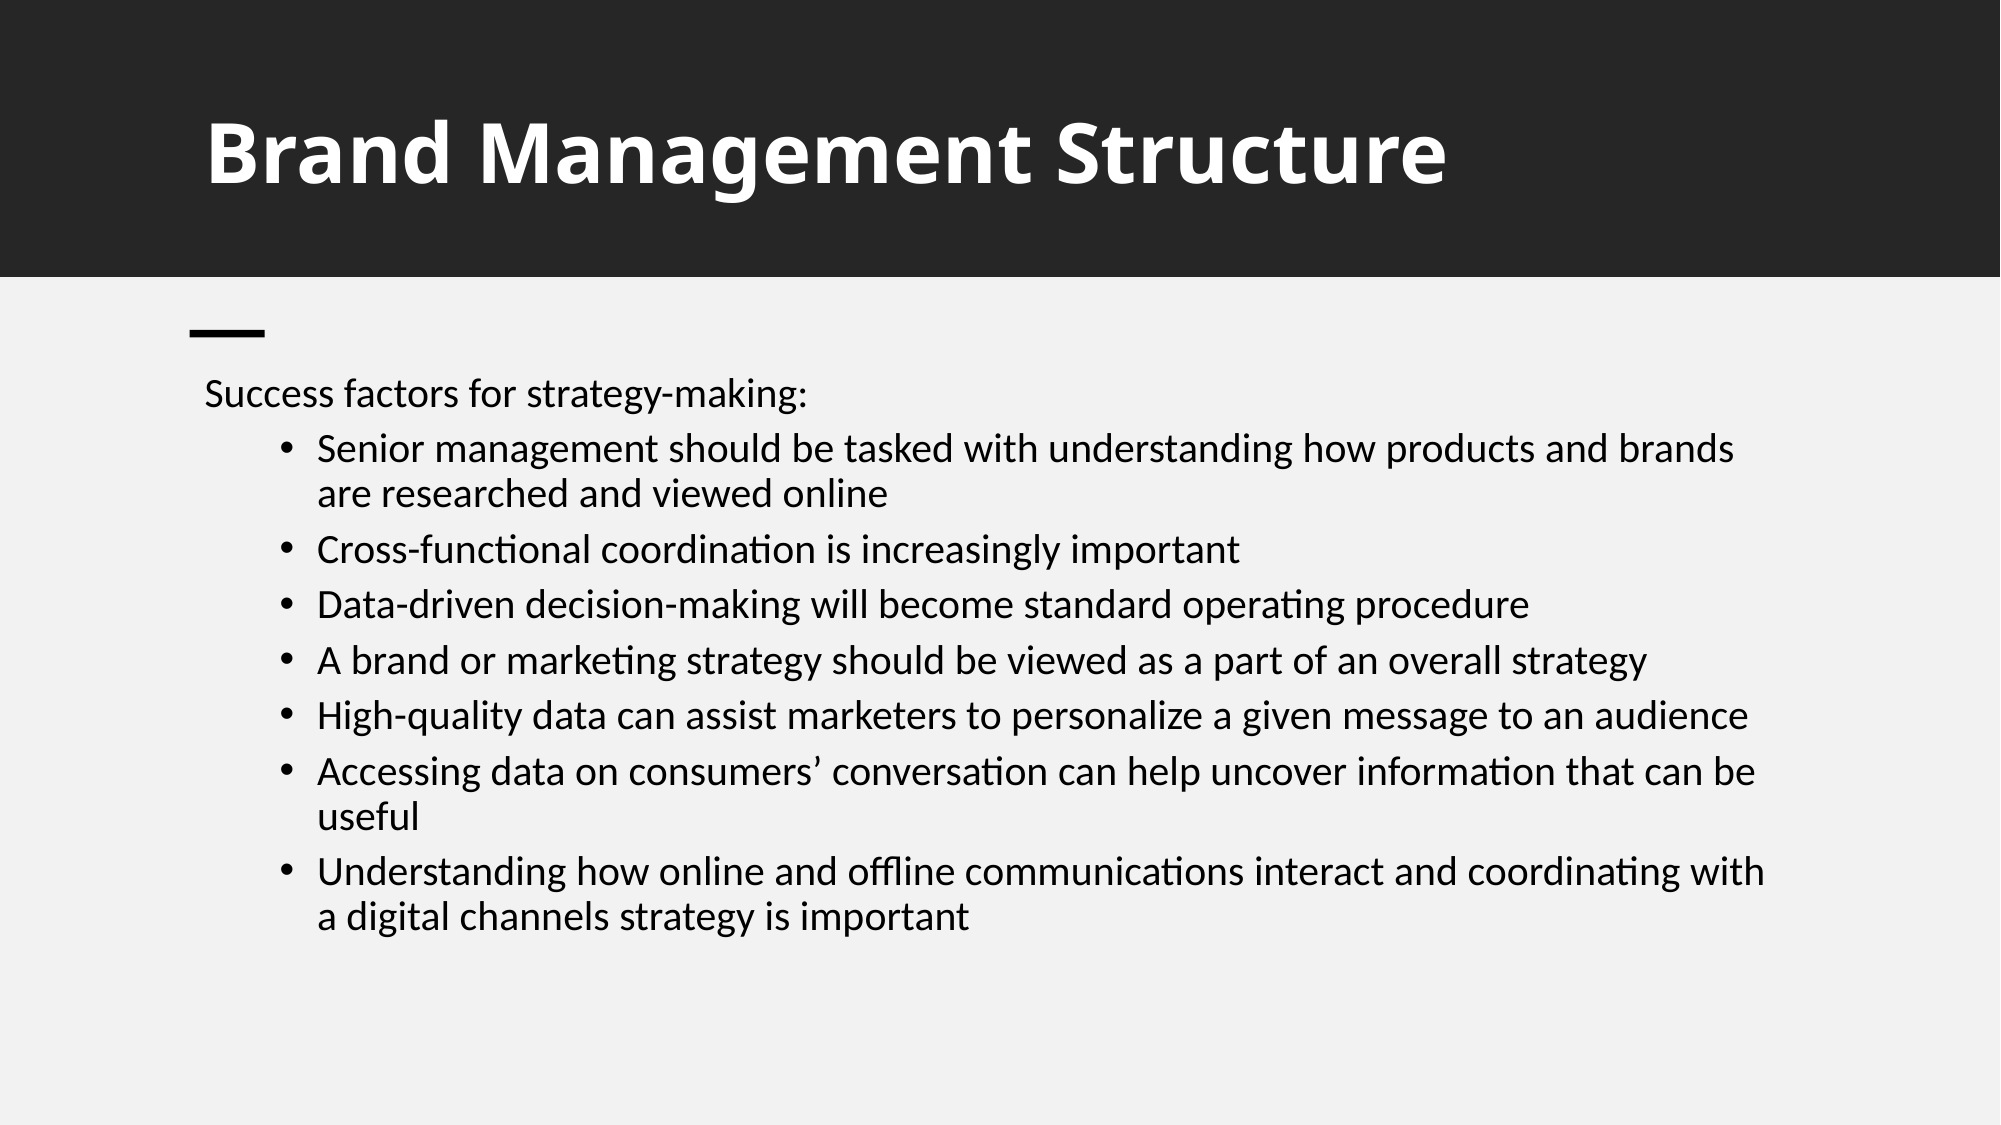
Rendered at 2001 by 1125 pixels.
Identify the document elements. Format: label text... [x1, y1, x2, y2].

text_box [189, 329, 266, 338]
text_box [0, 0, 2000, 276]
list Success factors for strategy-making: Senior management should be tasked with understanding how products and brands are researched and viewed online Cross-functional coordination is increasingly important Data-driven decision-making will become standard operating procedure A brand or marketing strategy should be viewed as a part of an overall strategy High-quality data can assist marketers to personalize a given message to an audience Accessing data on consumers’ conversation can help uncover information that can be useful Understanding how online and offline communications interact and coordinating with a digital channels strategy is important [189, 363, 1811, 1014]
text_box [0, 276, 2000, 1125]
title Brand Management Structure [189, 104, 1812, 253]
